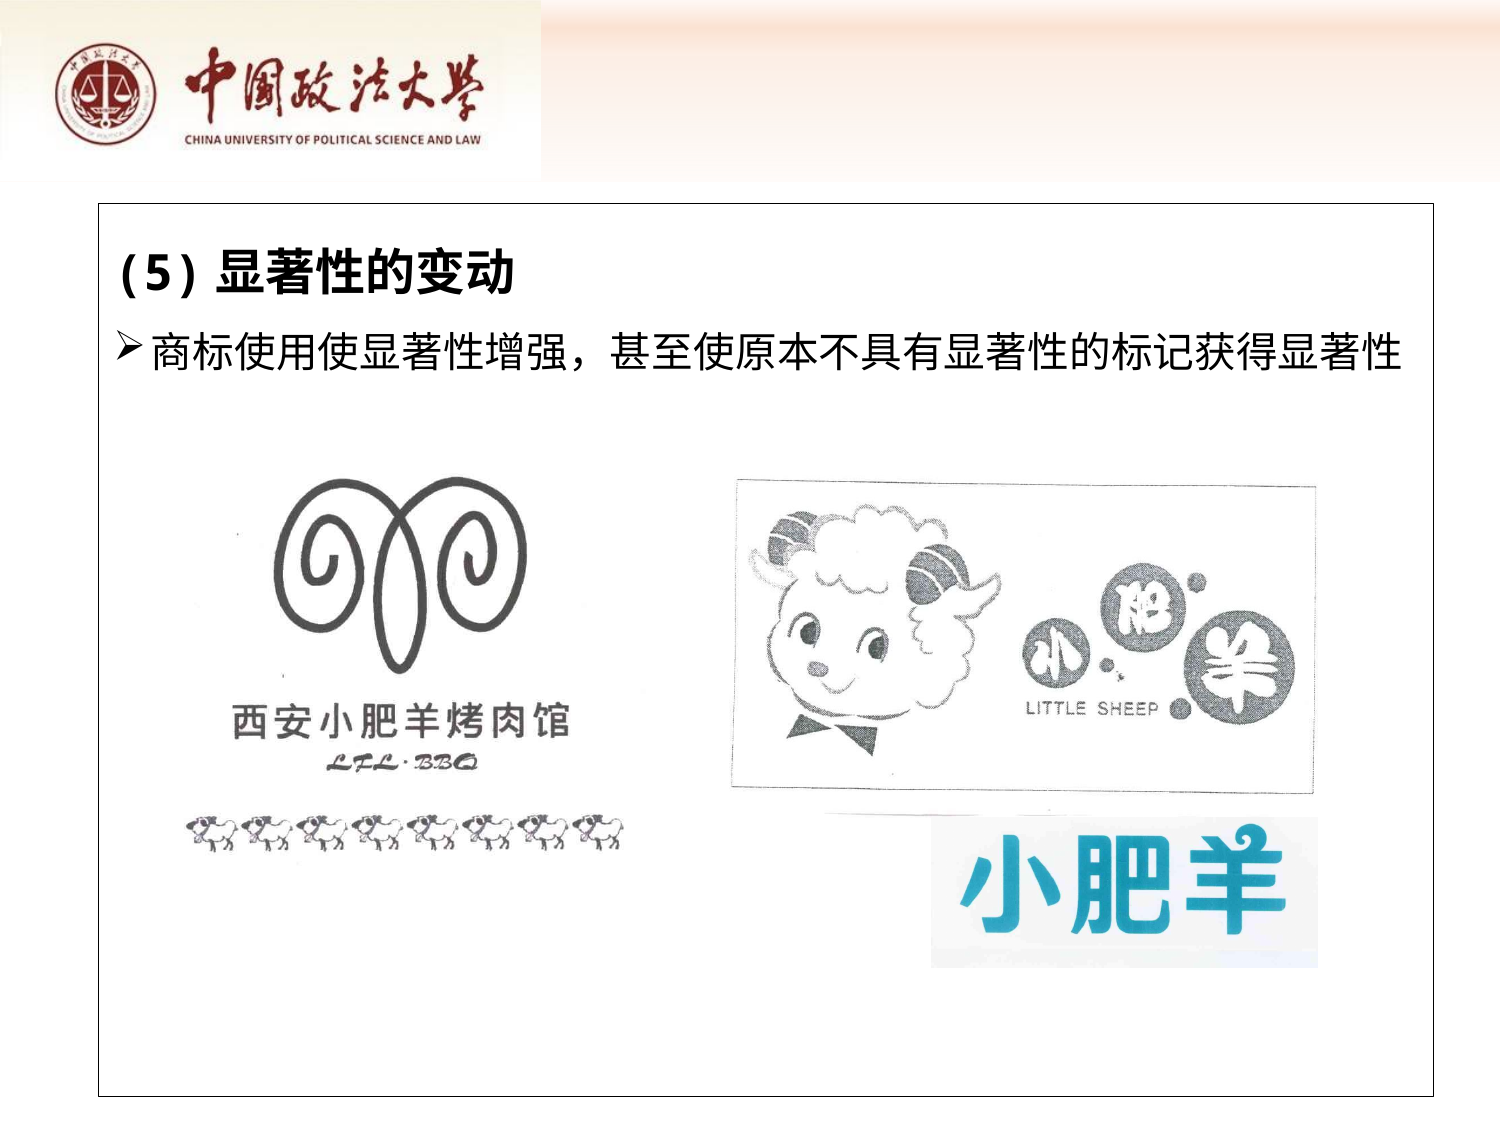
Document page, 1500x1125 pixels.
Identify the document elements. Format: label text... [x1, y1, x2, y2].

picture [0, 0, 1500, 182]
picture [151, 446, 667, 882]
picture [719, 461, 1318, 969]
list (5)显著性的变动 商标使用使显著性增强，甚至使原本不具有显著性的标记获得显著性 [98, 203, 1434, 1097]
